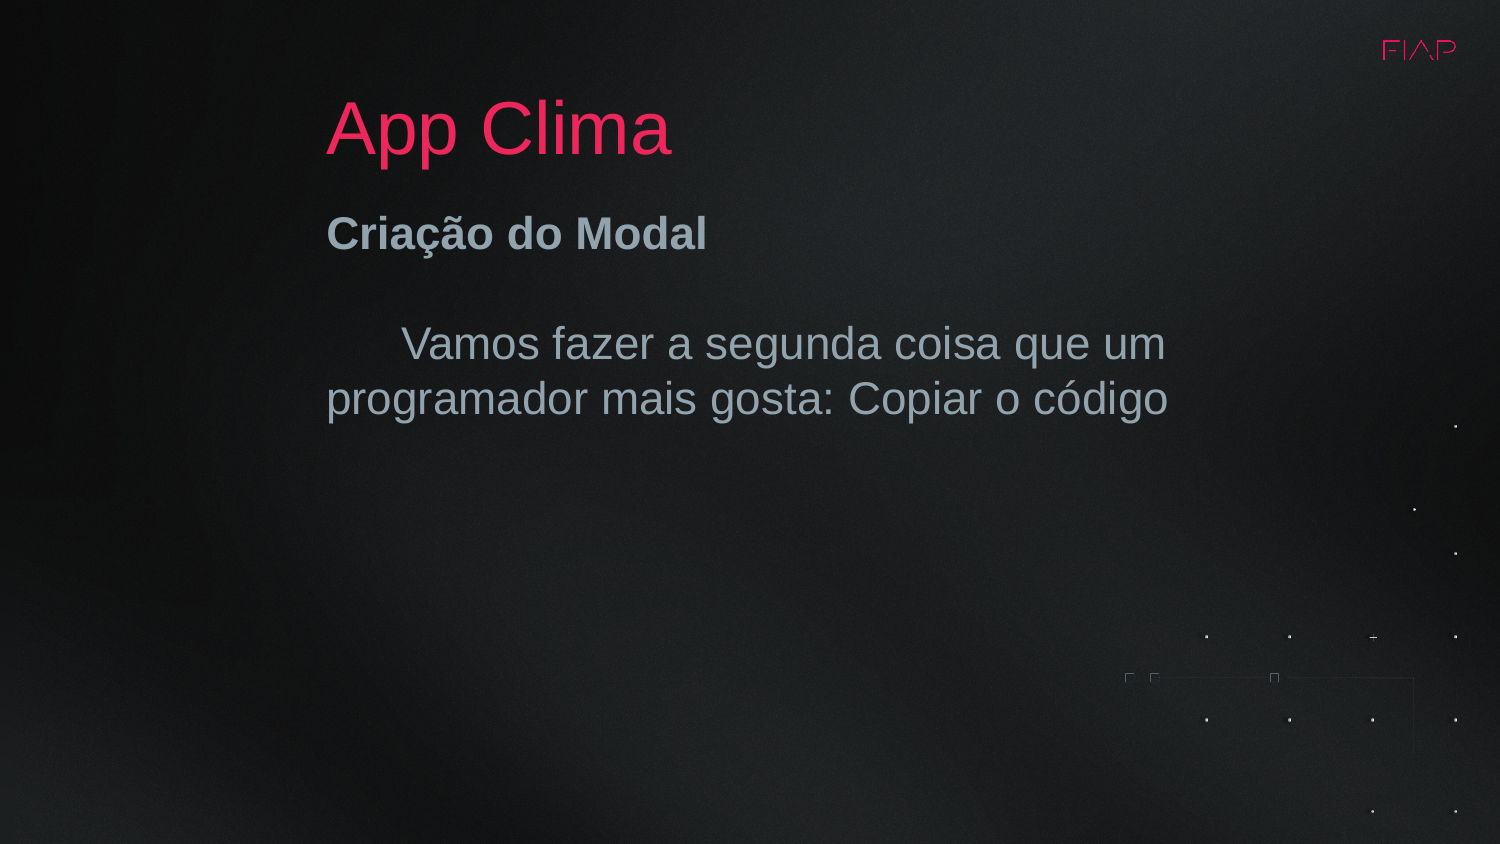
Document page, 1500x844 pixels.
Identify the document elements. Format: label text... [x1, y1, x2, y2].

text_box Criação do Modal Vamos fazer a segunda coisa que um programador mais gosta: Copiar o código [311, 196, 1292, 431]
text_box App Clima [311, 72, 1126, 177]
picture [0, 0, 1500, 844]
